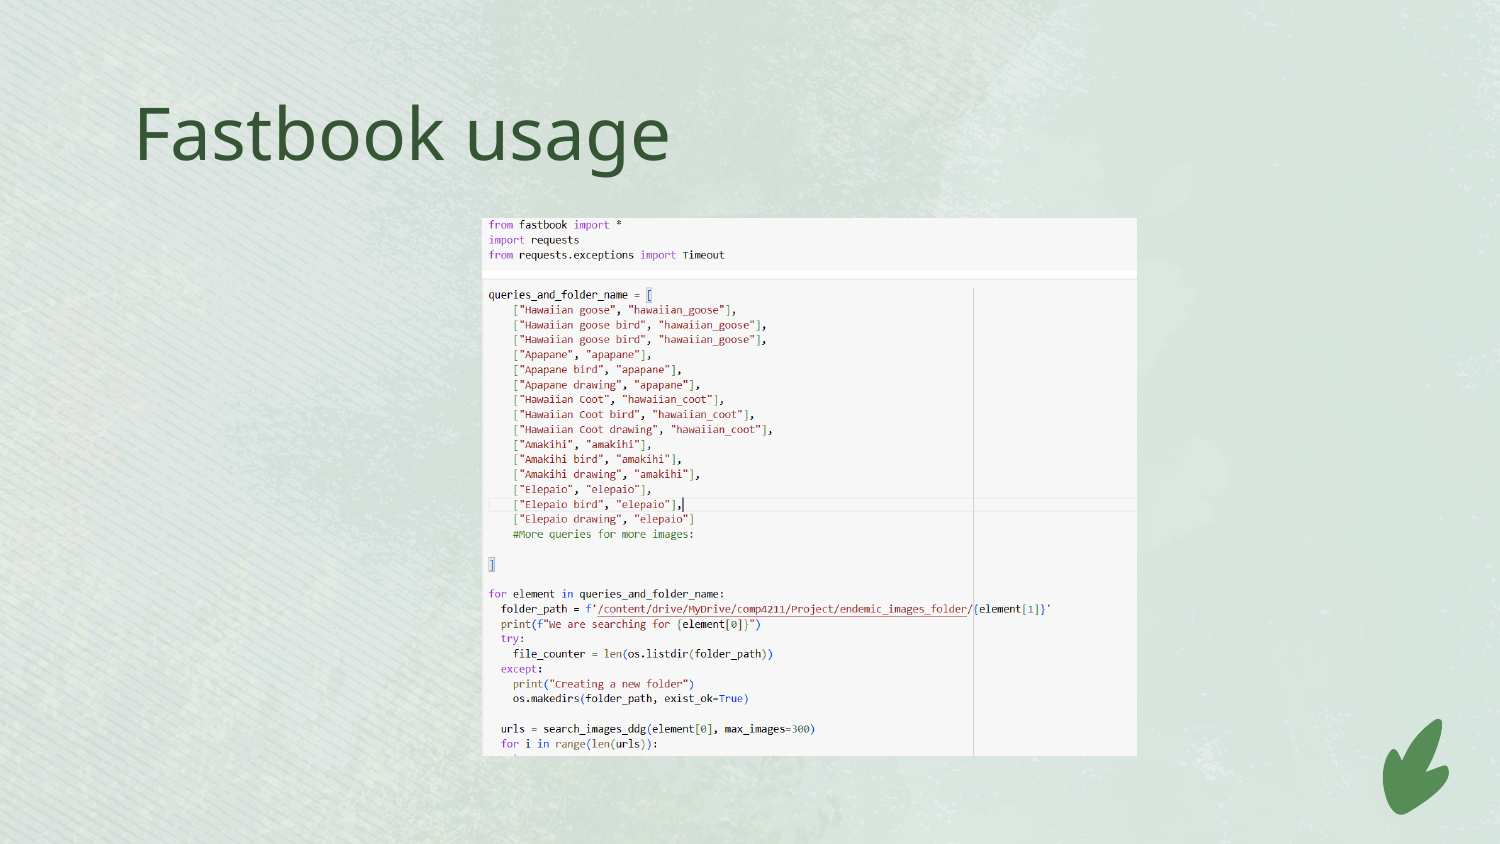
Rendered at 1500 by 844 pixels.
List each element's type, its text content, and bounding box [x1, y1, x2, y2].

title Fastbook usage [118, 72, 1382, 167]
picture [481, 218, 1138, 757]
